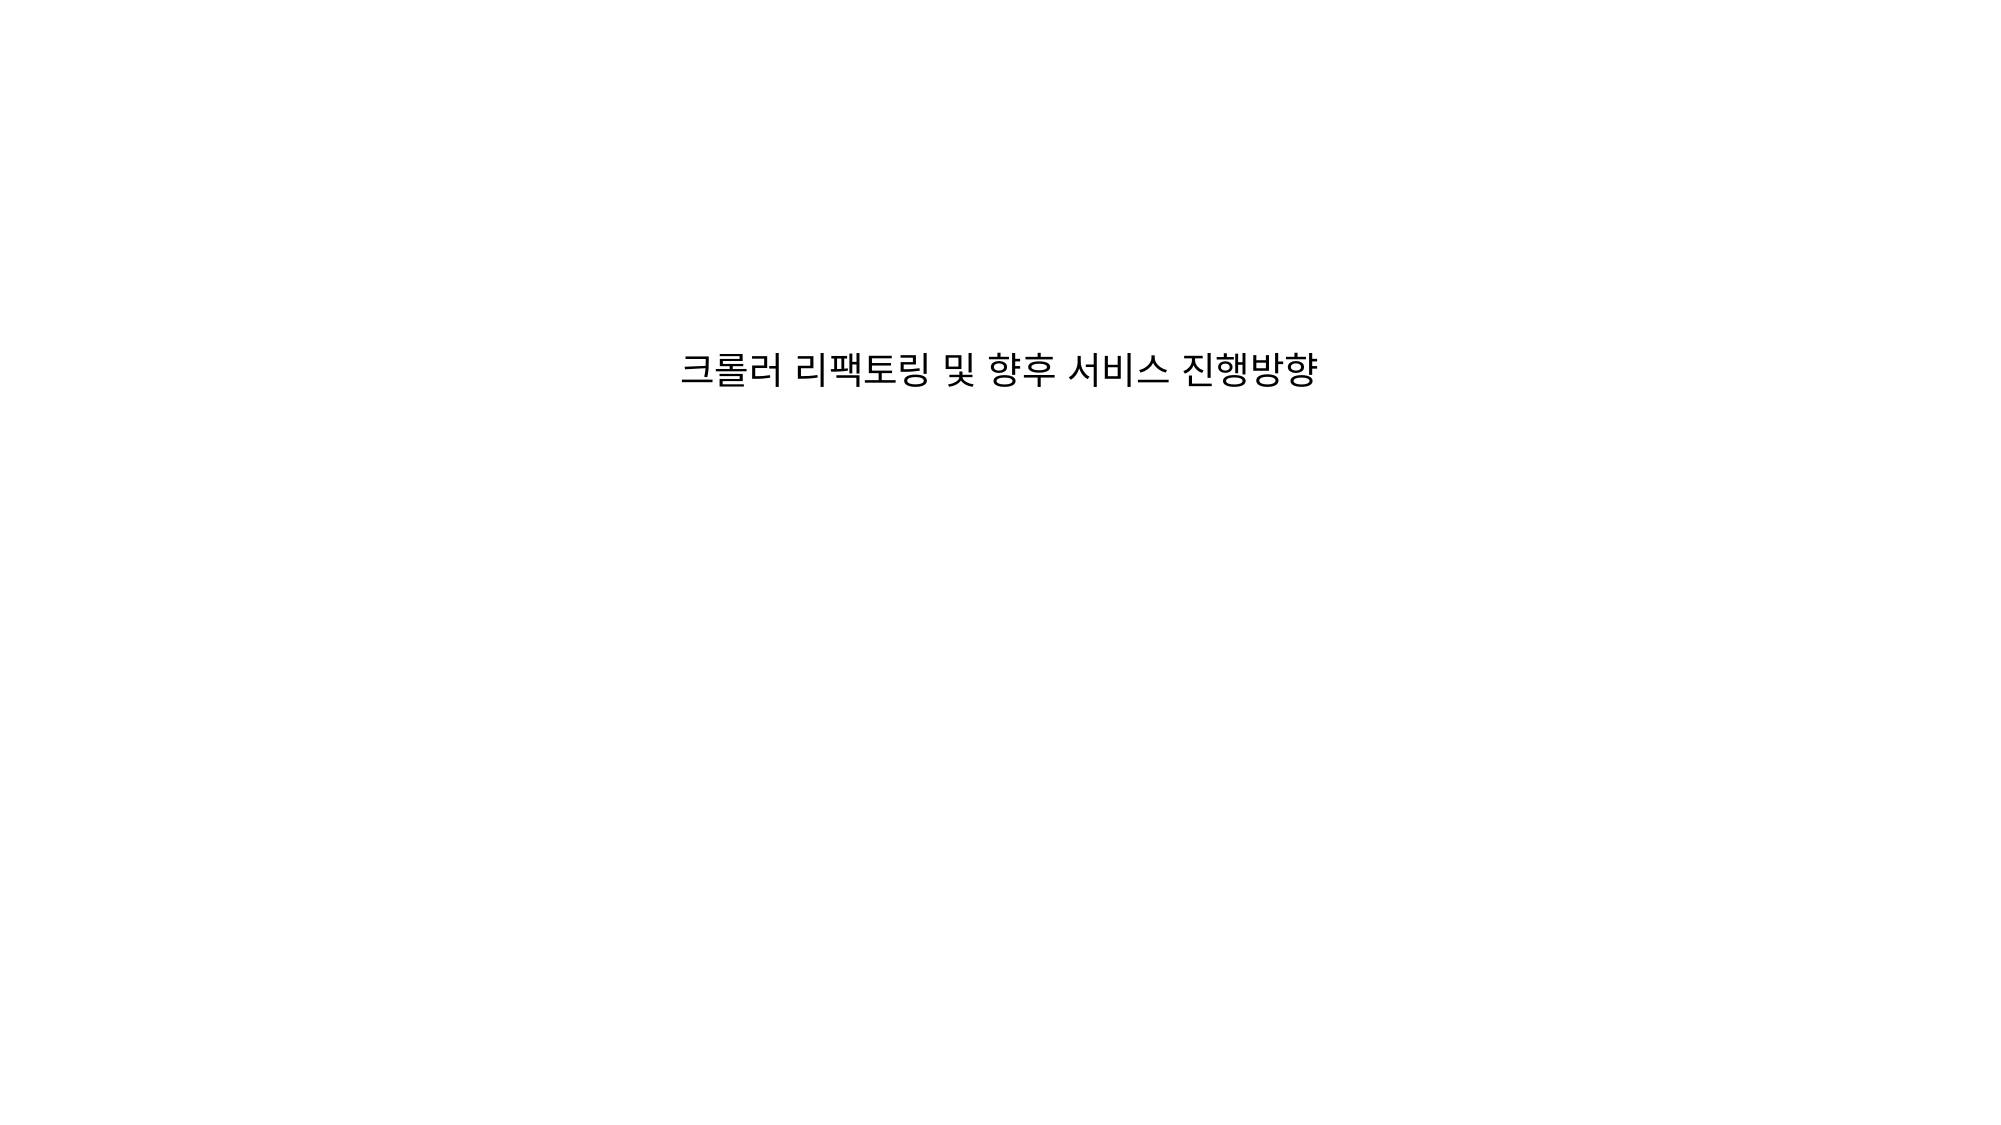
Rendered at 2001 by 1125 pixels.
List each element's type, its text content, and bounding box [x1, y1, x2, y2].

text_box 크롤러 리팩토링 및 향후 서비스 진행방향 [0, 339, 2000, 400]
